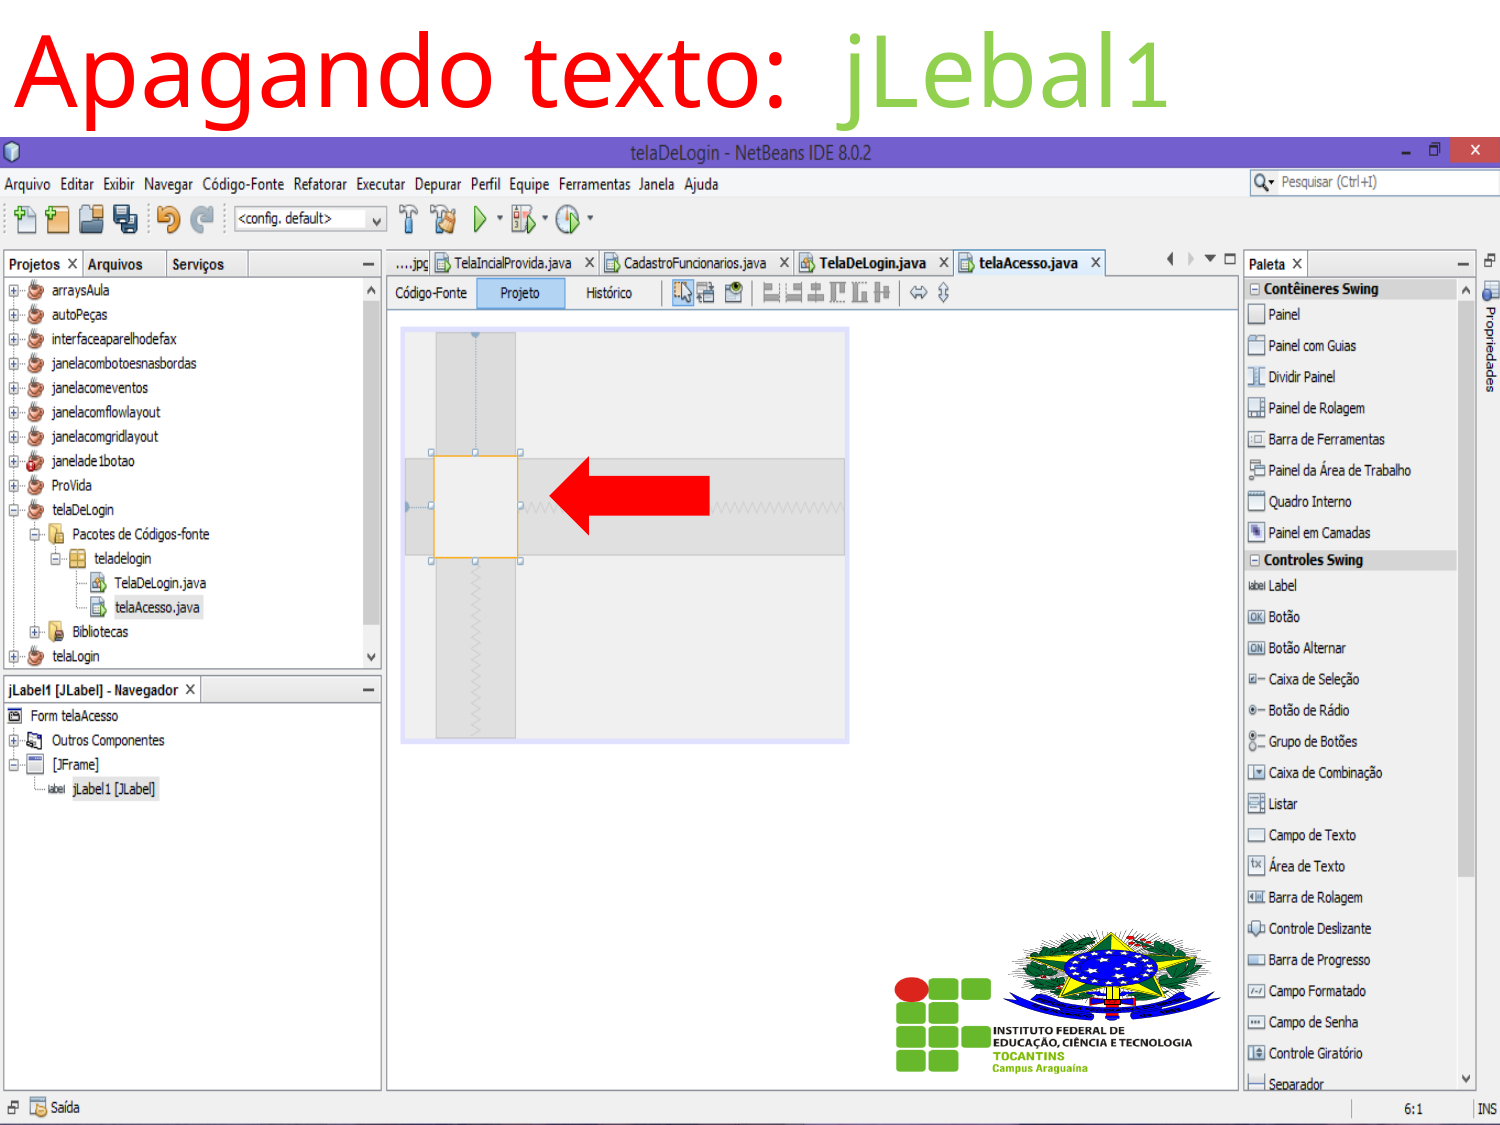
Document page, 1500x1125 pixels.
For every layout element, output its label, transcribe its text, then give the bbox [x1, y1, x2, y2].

text_box Apagando texto: jLebal1 [0, 0, 1500, 135]
picture [0, 136, 1500, 1125]
